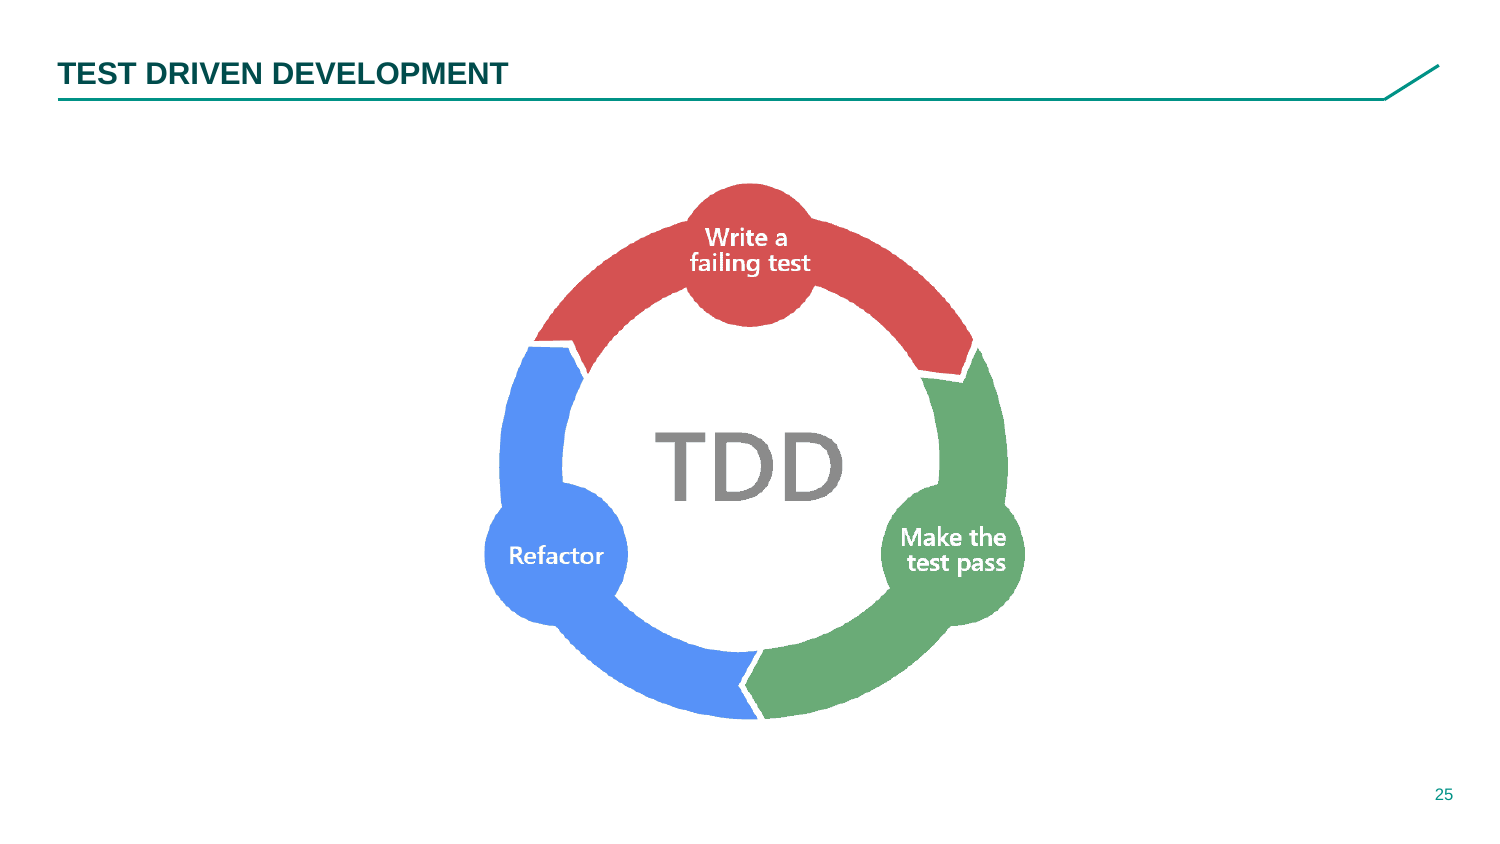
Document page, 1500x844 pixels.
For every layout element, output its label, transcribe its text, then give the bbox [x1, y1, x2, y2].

list Test driven development [57, 57, 1442, 93]
picture [318, 173, 1181, 747]
